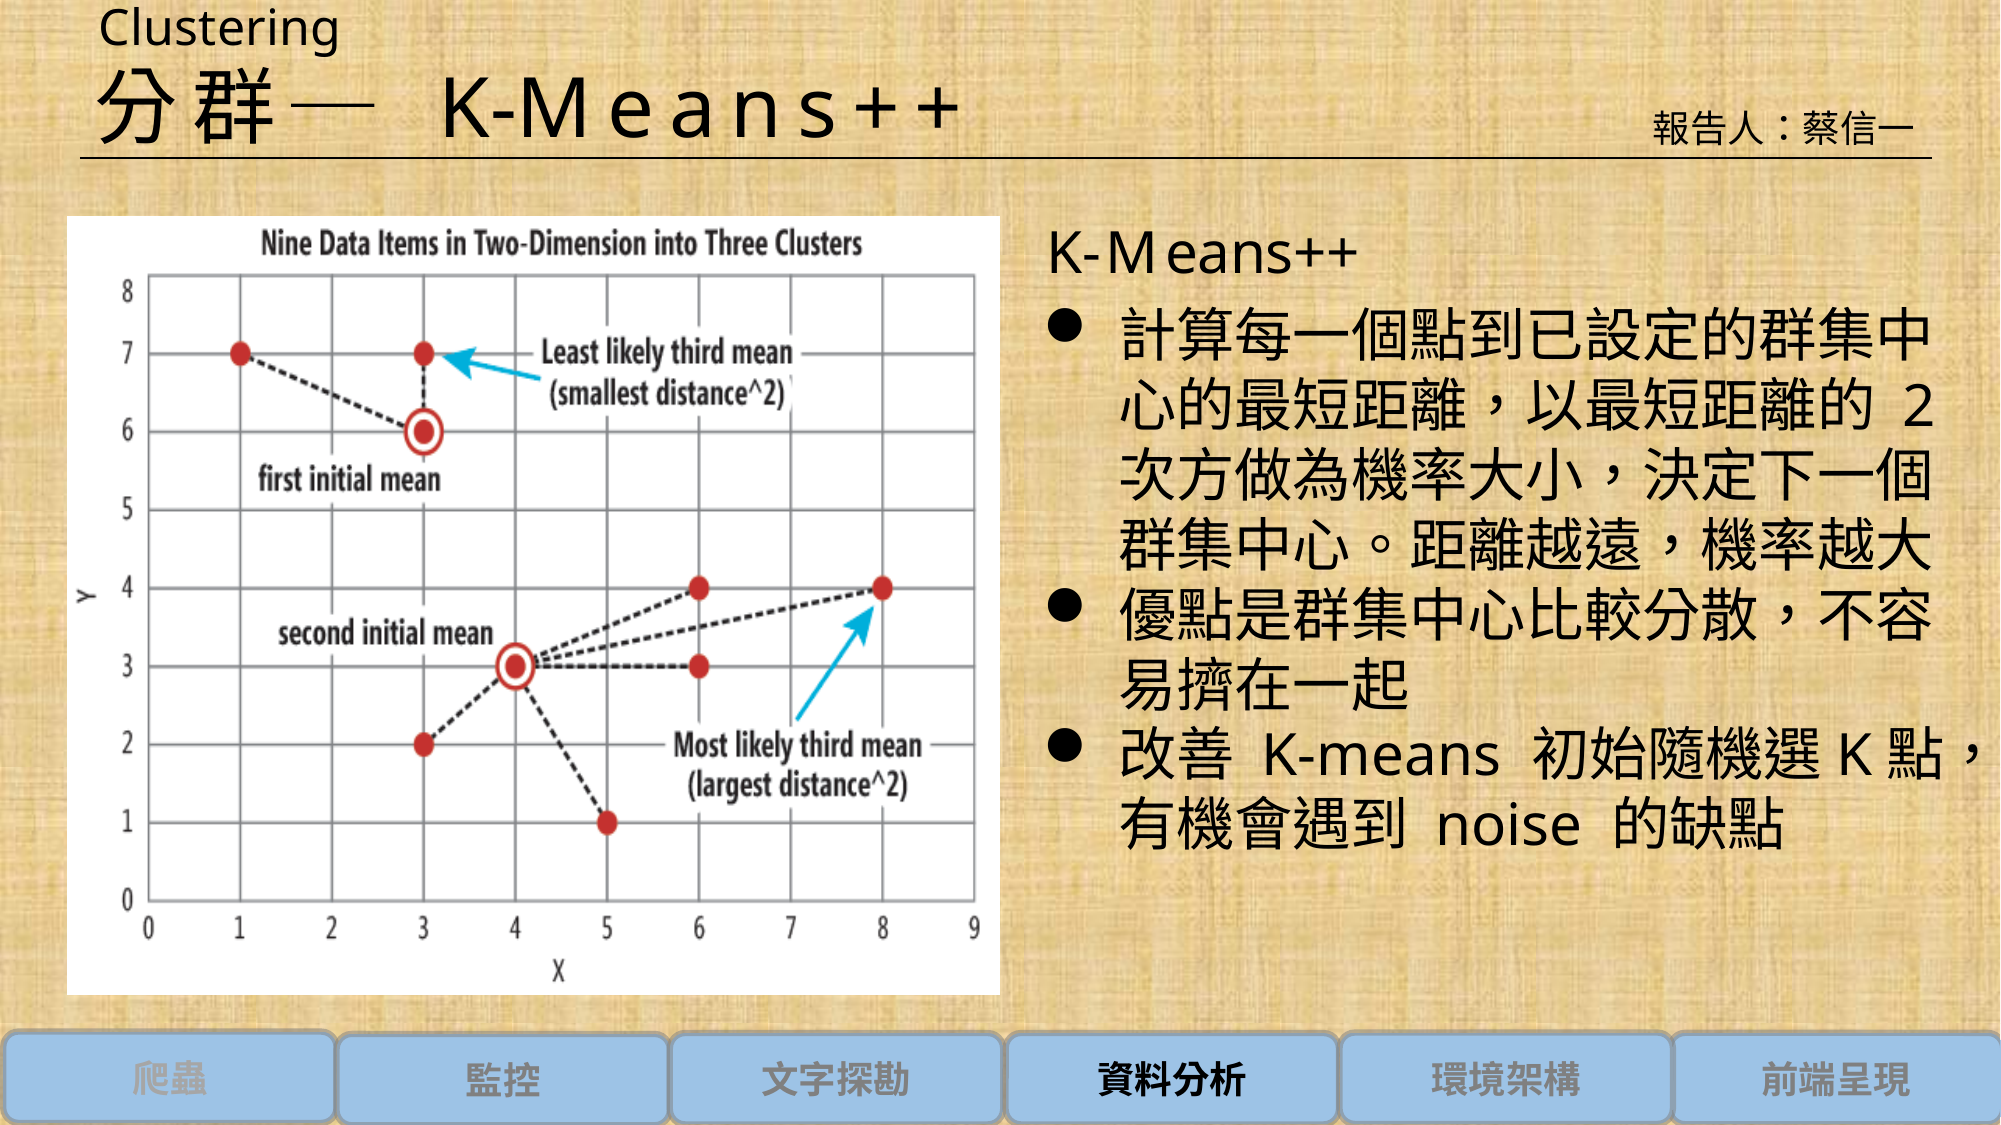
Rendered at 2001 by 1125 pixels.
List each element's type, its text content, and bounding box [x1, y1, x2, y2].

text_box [3, 1031, 2000, 1125]
text_box 報告人：蔡信一 [1636, 97, 1931, 158]
picture [0, 0, 2001, 1041]
text_box K-Means++ [1041, 198, 1932, 286]
text_box Clustering [43, 0, 551, 56]
text_box 分群─ K-Means++ [79, 46, 1608, 162]
text_box 計算每一個點到已設定的群集中心的最短距離，以最短距離的 2 次方做為機率大小，決定下一個群集中心。距離越遠，機率越大 優點是群集中心比較分散，不容易擠在一起 改善 K-means 初始隨機選K點，有機會遇到 noise 的缺點 [1041, 295, 1946, 928]
